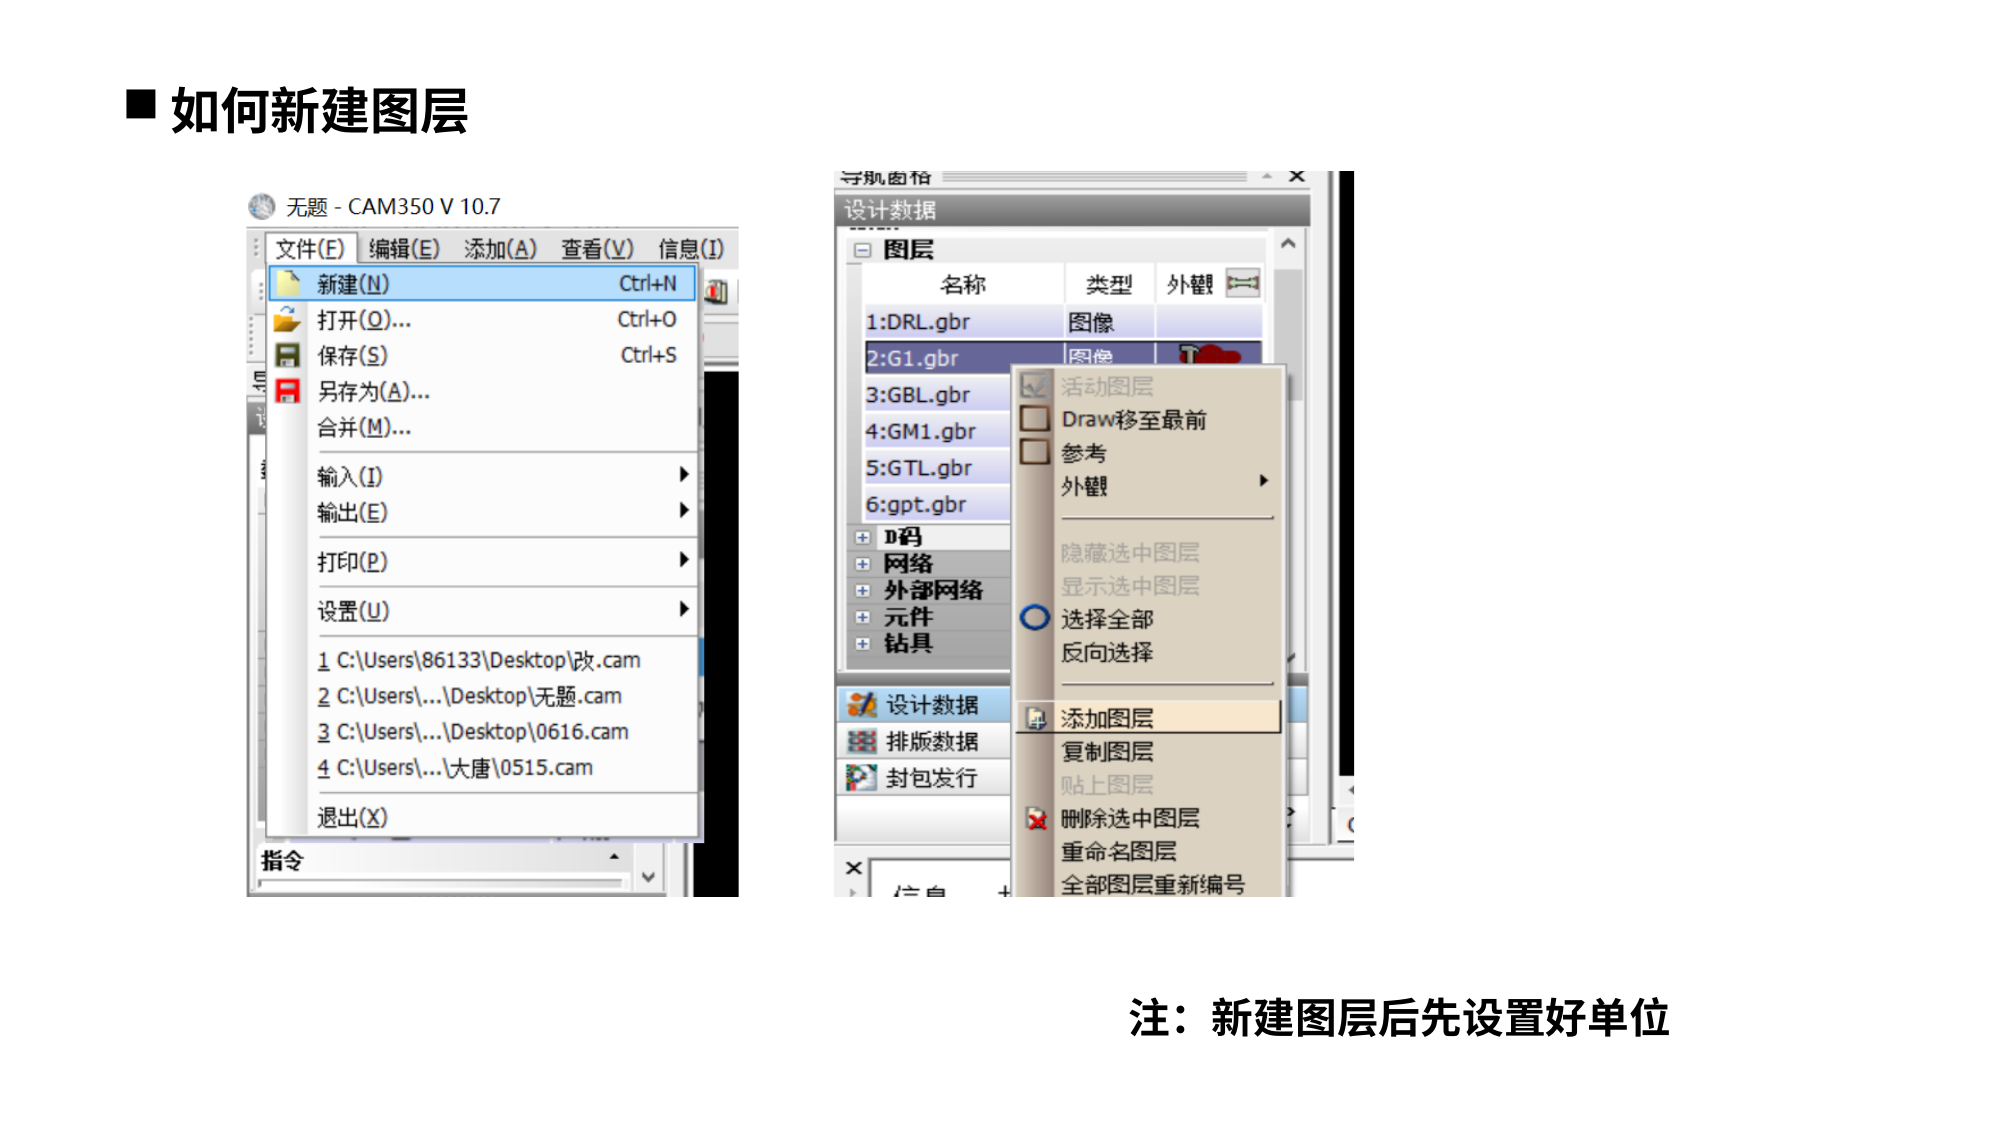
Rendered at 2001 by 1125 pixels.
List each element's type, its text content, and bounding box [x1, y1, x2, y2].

text_box 注：新建图层后先设置好单位 [1113, 984, 1687, 1049]
picture [833, 170, 1355, 897]
text_box 如何新建图层 [107, 56, 878, 171]
picture [246, 170, 739, 897]
